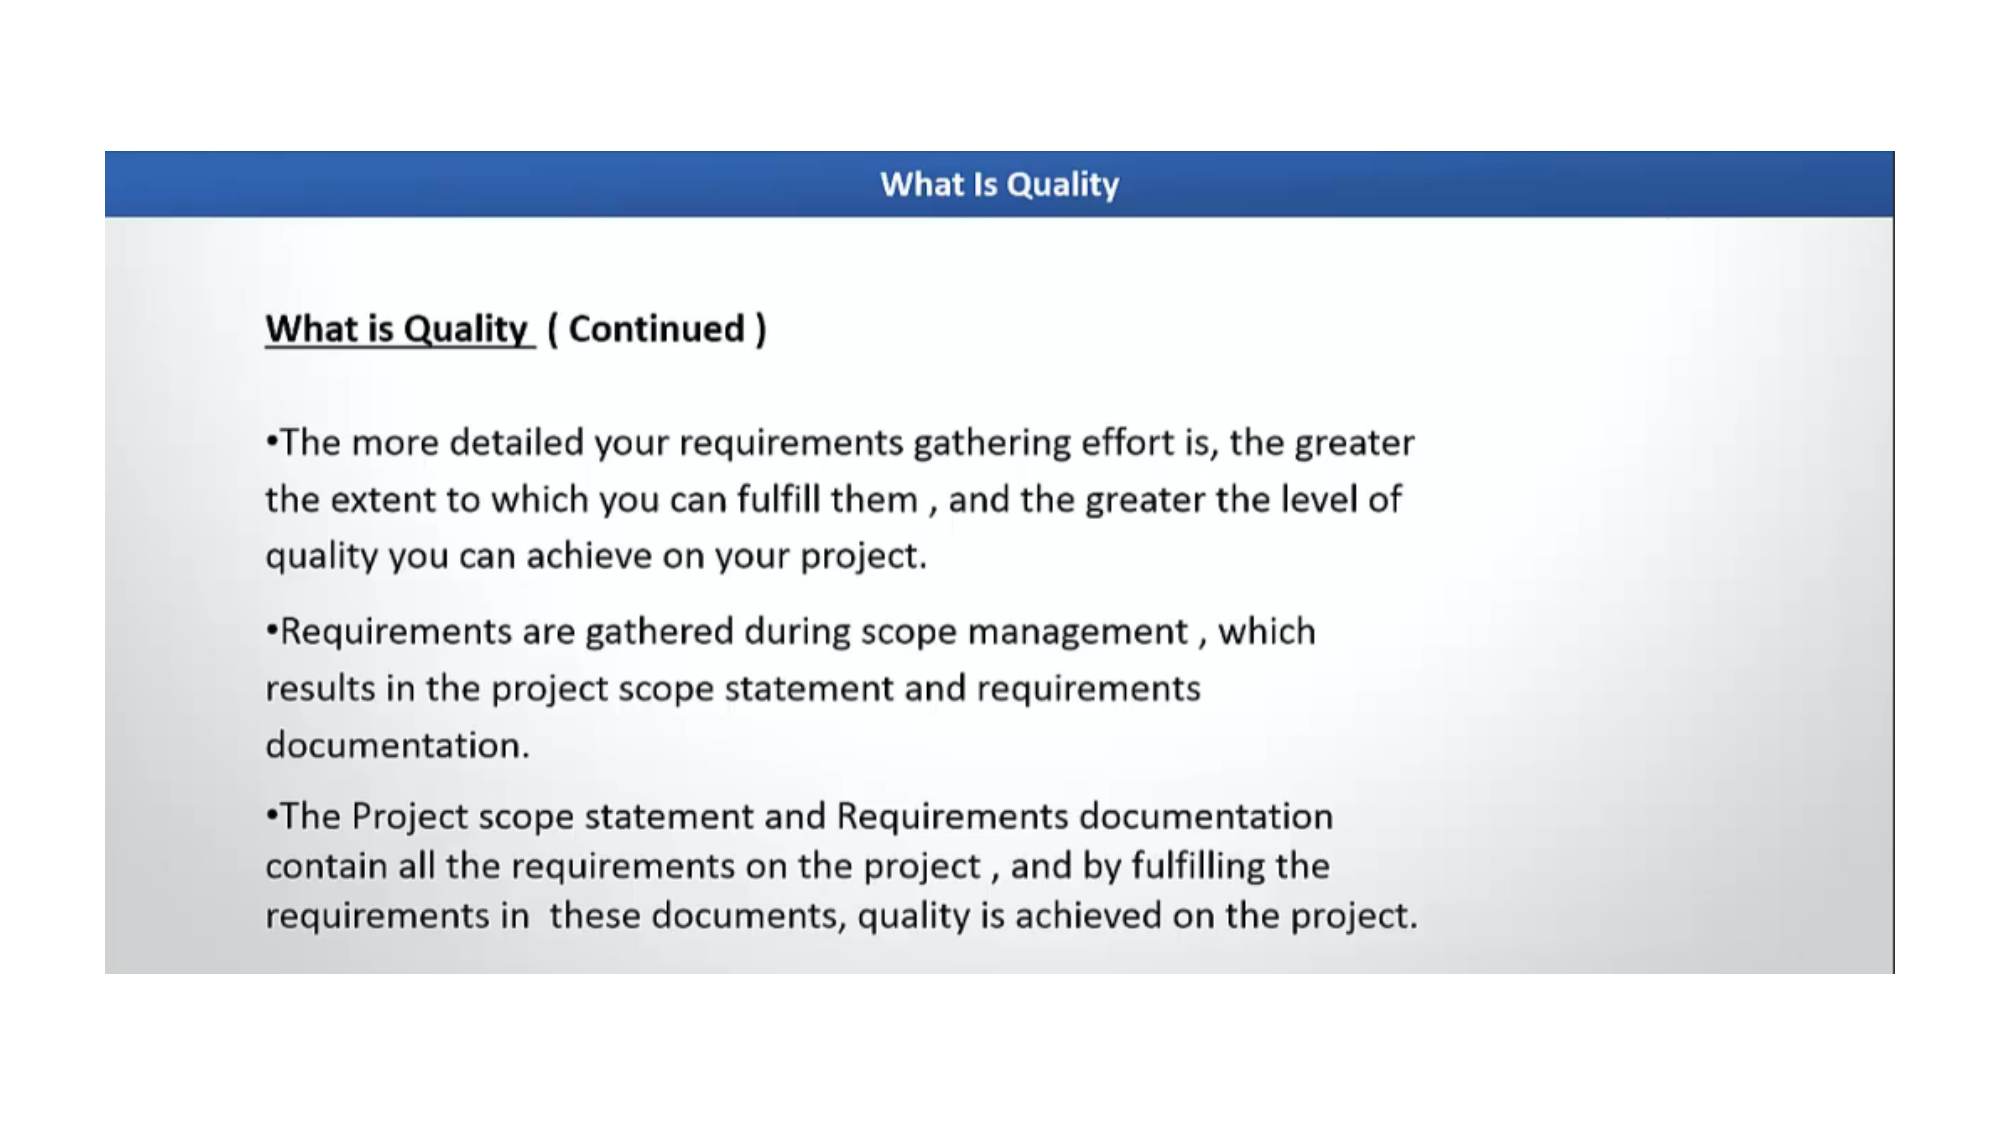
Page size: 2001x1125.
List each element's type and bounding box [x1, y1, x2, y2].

list [104, 150, 1895, 975]
